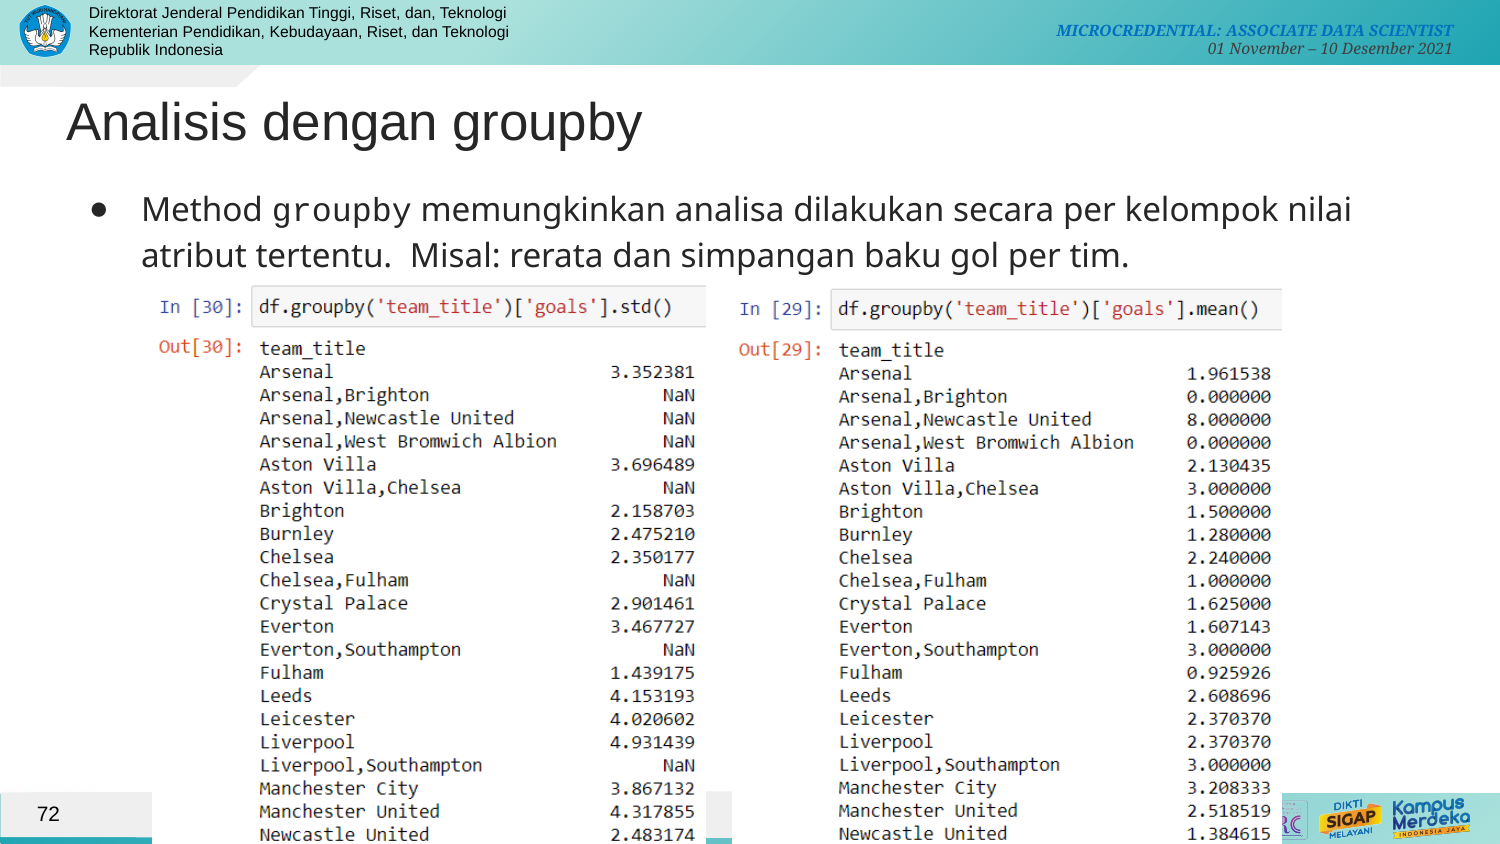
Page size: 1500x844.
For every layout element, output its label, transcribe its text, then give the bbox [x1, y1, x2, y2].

picture [16, 3, 74, 61]
title Analisis dengan groupby [51, 72, 1449, 166]
picture [0, 65, 1500, 844]
picture [1319, 796, 1382, 842]
list Method groupby memungkinkan analisa dilakukan secara per kelompok nilai atribut tertentu. Misal: rerata dan simpangan baku gol per tim. [51, 166, 1474, 303]
picture [1393, 798, 1470, 839]
slide_number ‹#› [0, 790, 75, 836]
